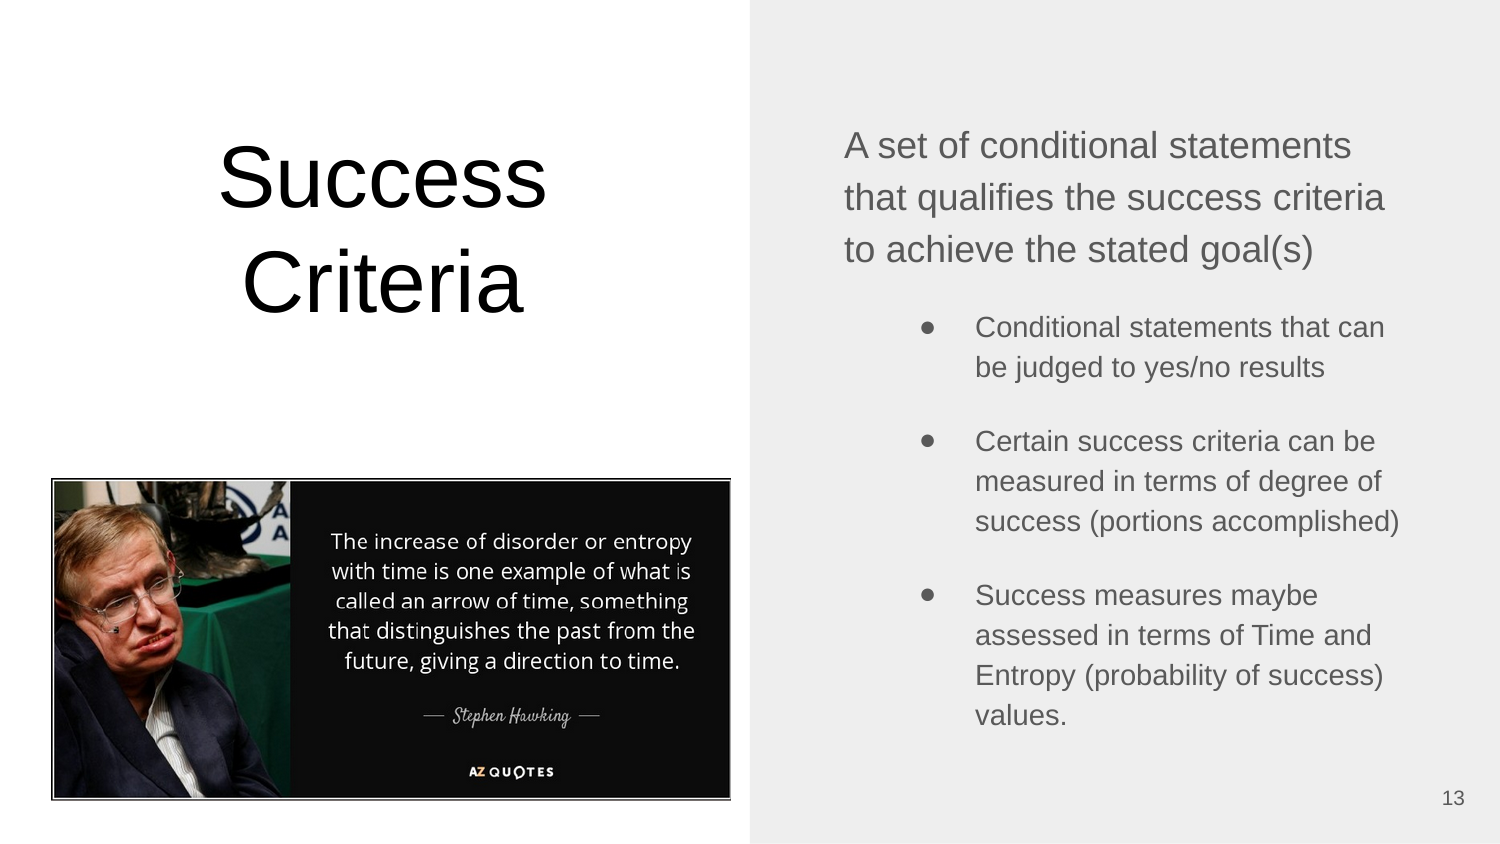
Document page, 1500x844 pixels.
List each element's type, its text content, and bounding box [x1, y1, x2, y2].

list A set of conditional statements that qualifies the success criteria to achieve the stated goal(s) Conditional statements that can be judged to yes/no results Certain success criteria can be measured in terms of degree of success (portions accomplished) Success measures maybe assessed in terms of Time and Entropy (probability of success) values. [810, 156, 1440, 819]
title Success Criteria [51, 84, 715, 365]
slide_number 13 [1389, 764, 1480, 830]
picture [50, 478, 731, 801]
